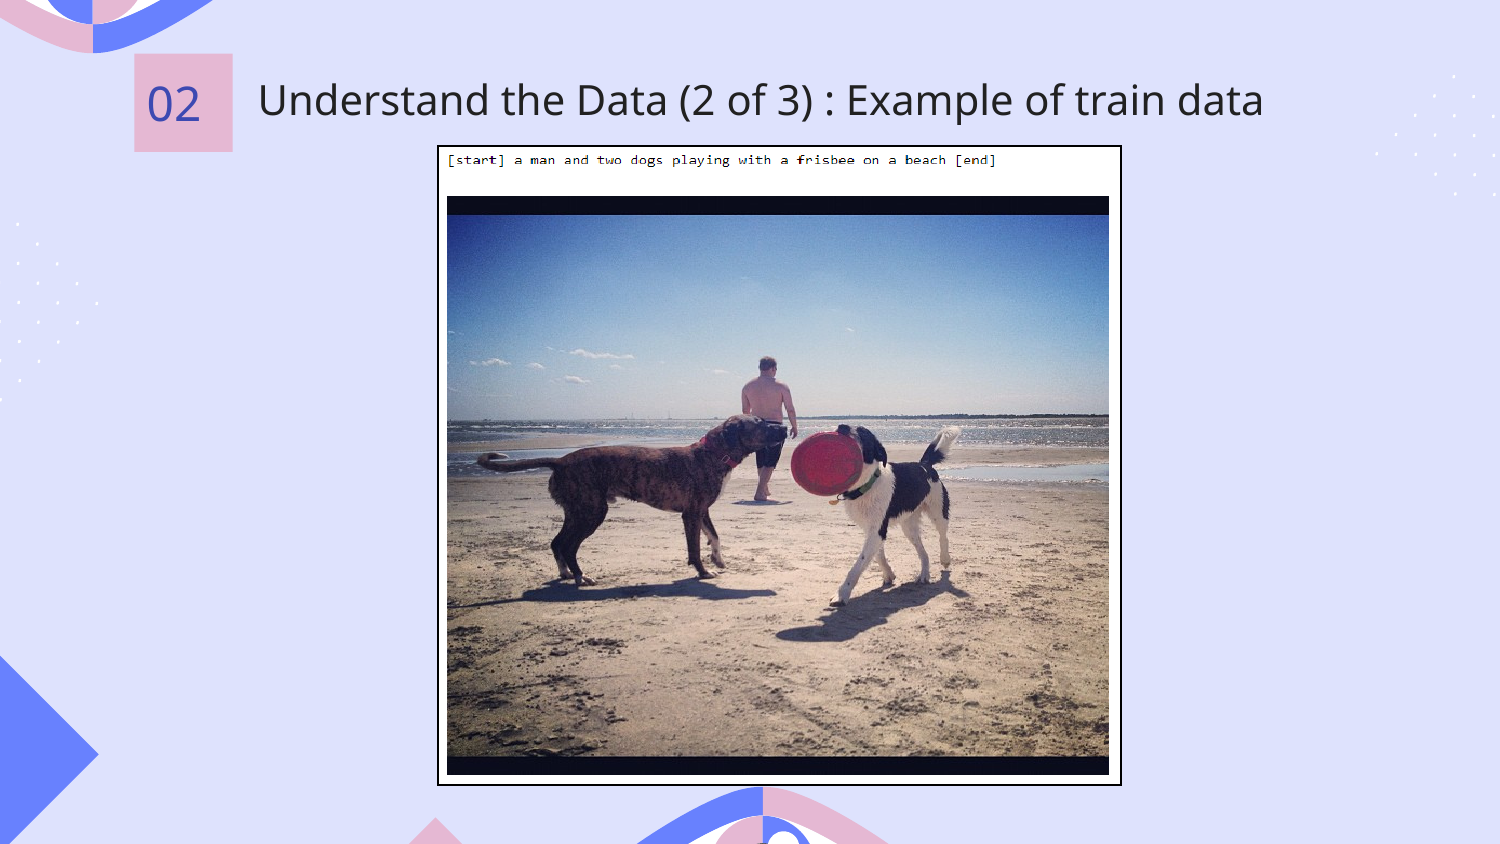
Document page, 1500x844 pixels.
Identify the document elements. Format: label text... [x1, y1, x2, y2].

picture [439, 146, 1121, 784]
title Understand the Data (2 of 3) : Example of train data [242, 58, 1496, 168]
text_box [134, 53, 233, 152]
text_box 02 [125, 58, 224, 146]
